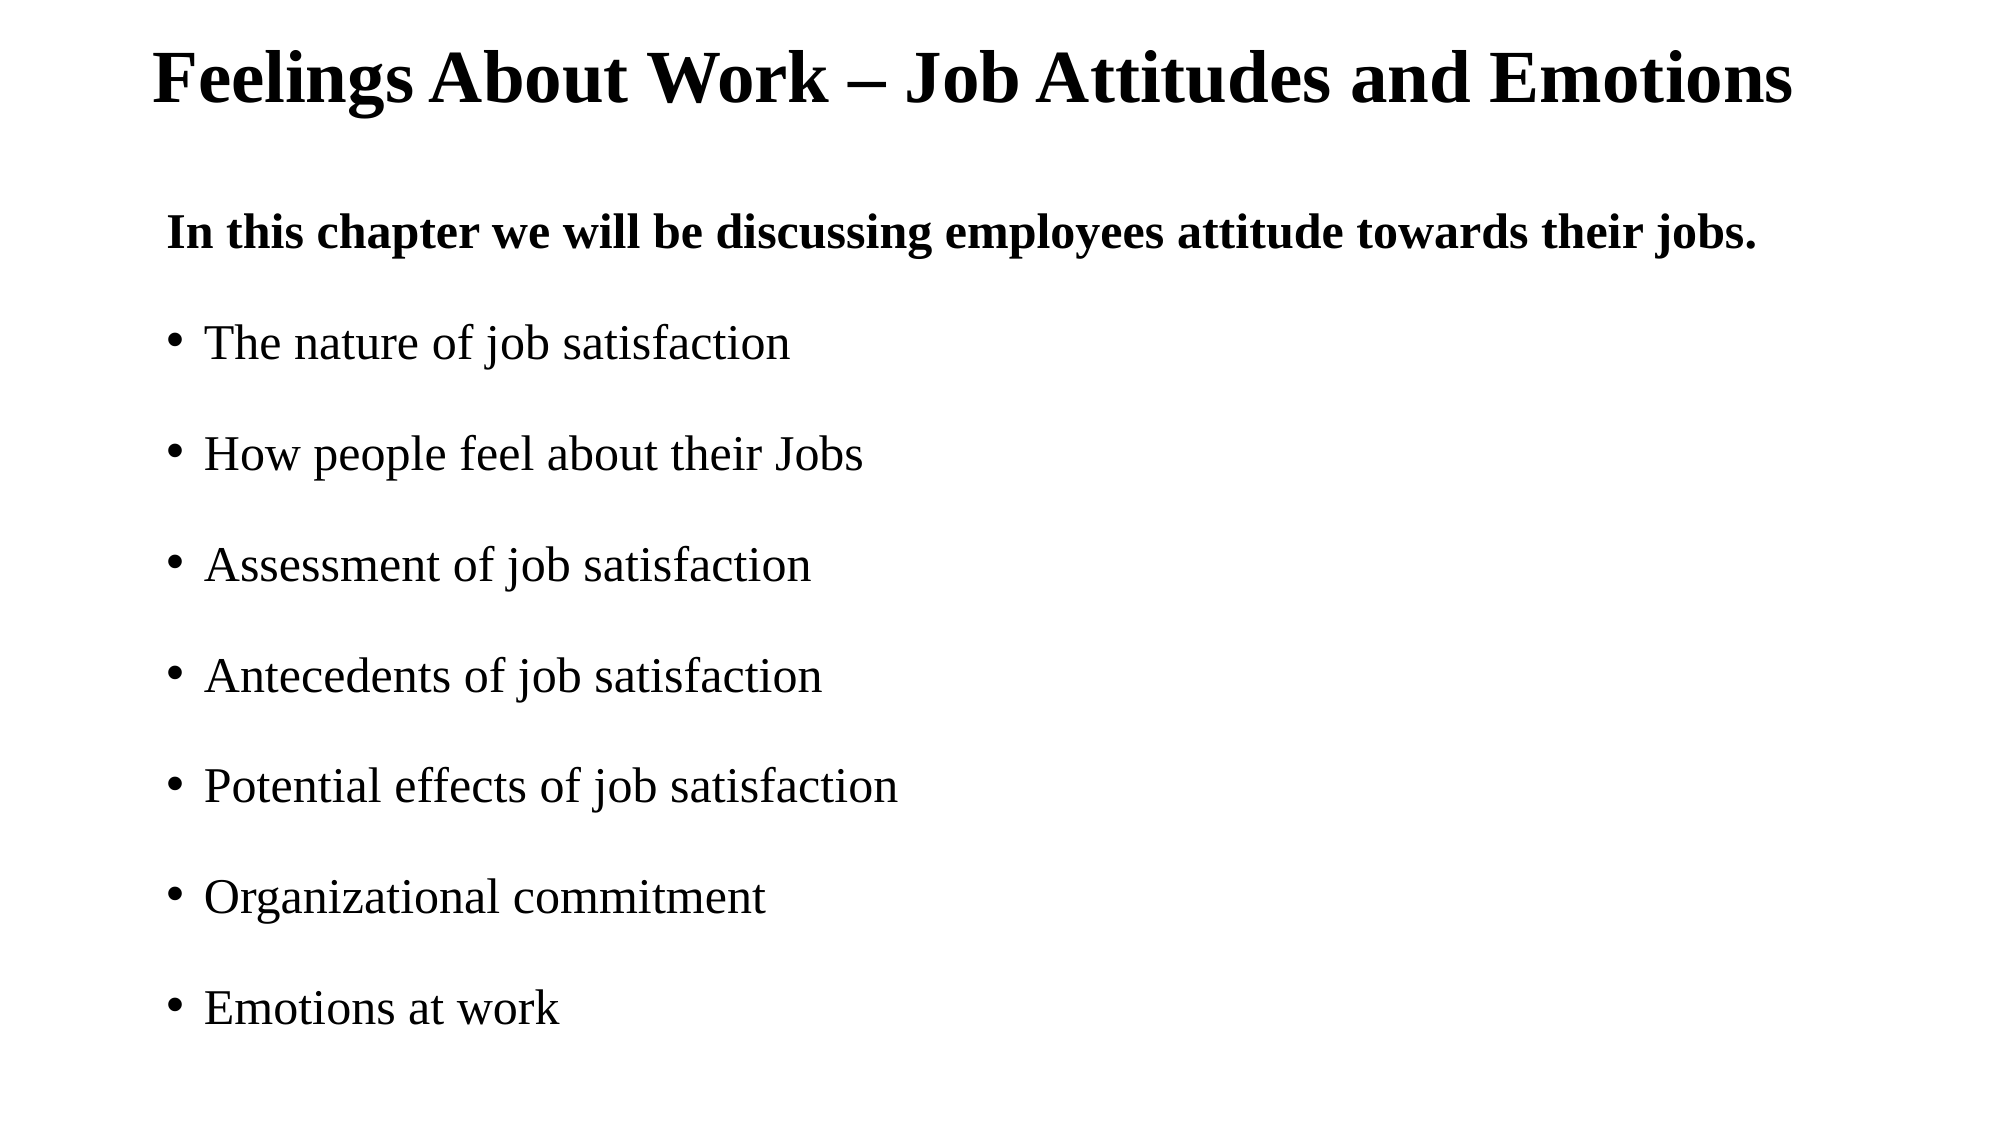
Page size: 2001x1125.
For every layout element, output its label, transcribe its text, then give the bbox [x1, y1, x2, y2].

title Feelings About Work – Job Attitudes and Emotions [137, 24, 1863, 131]
list In this chapter we will be discussing employees attitude towards their jobs. The nature of job satisfaction How people feel about their Jobs Assessment of job satisfaction Antecedents of job satisfaction Potential effects of job satisfaction Organizational commitment Emotions at work [151, 161, 1877, 1044]
